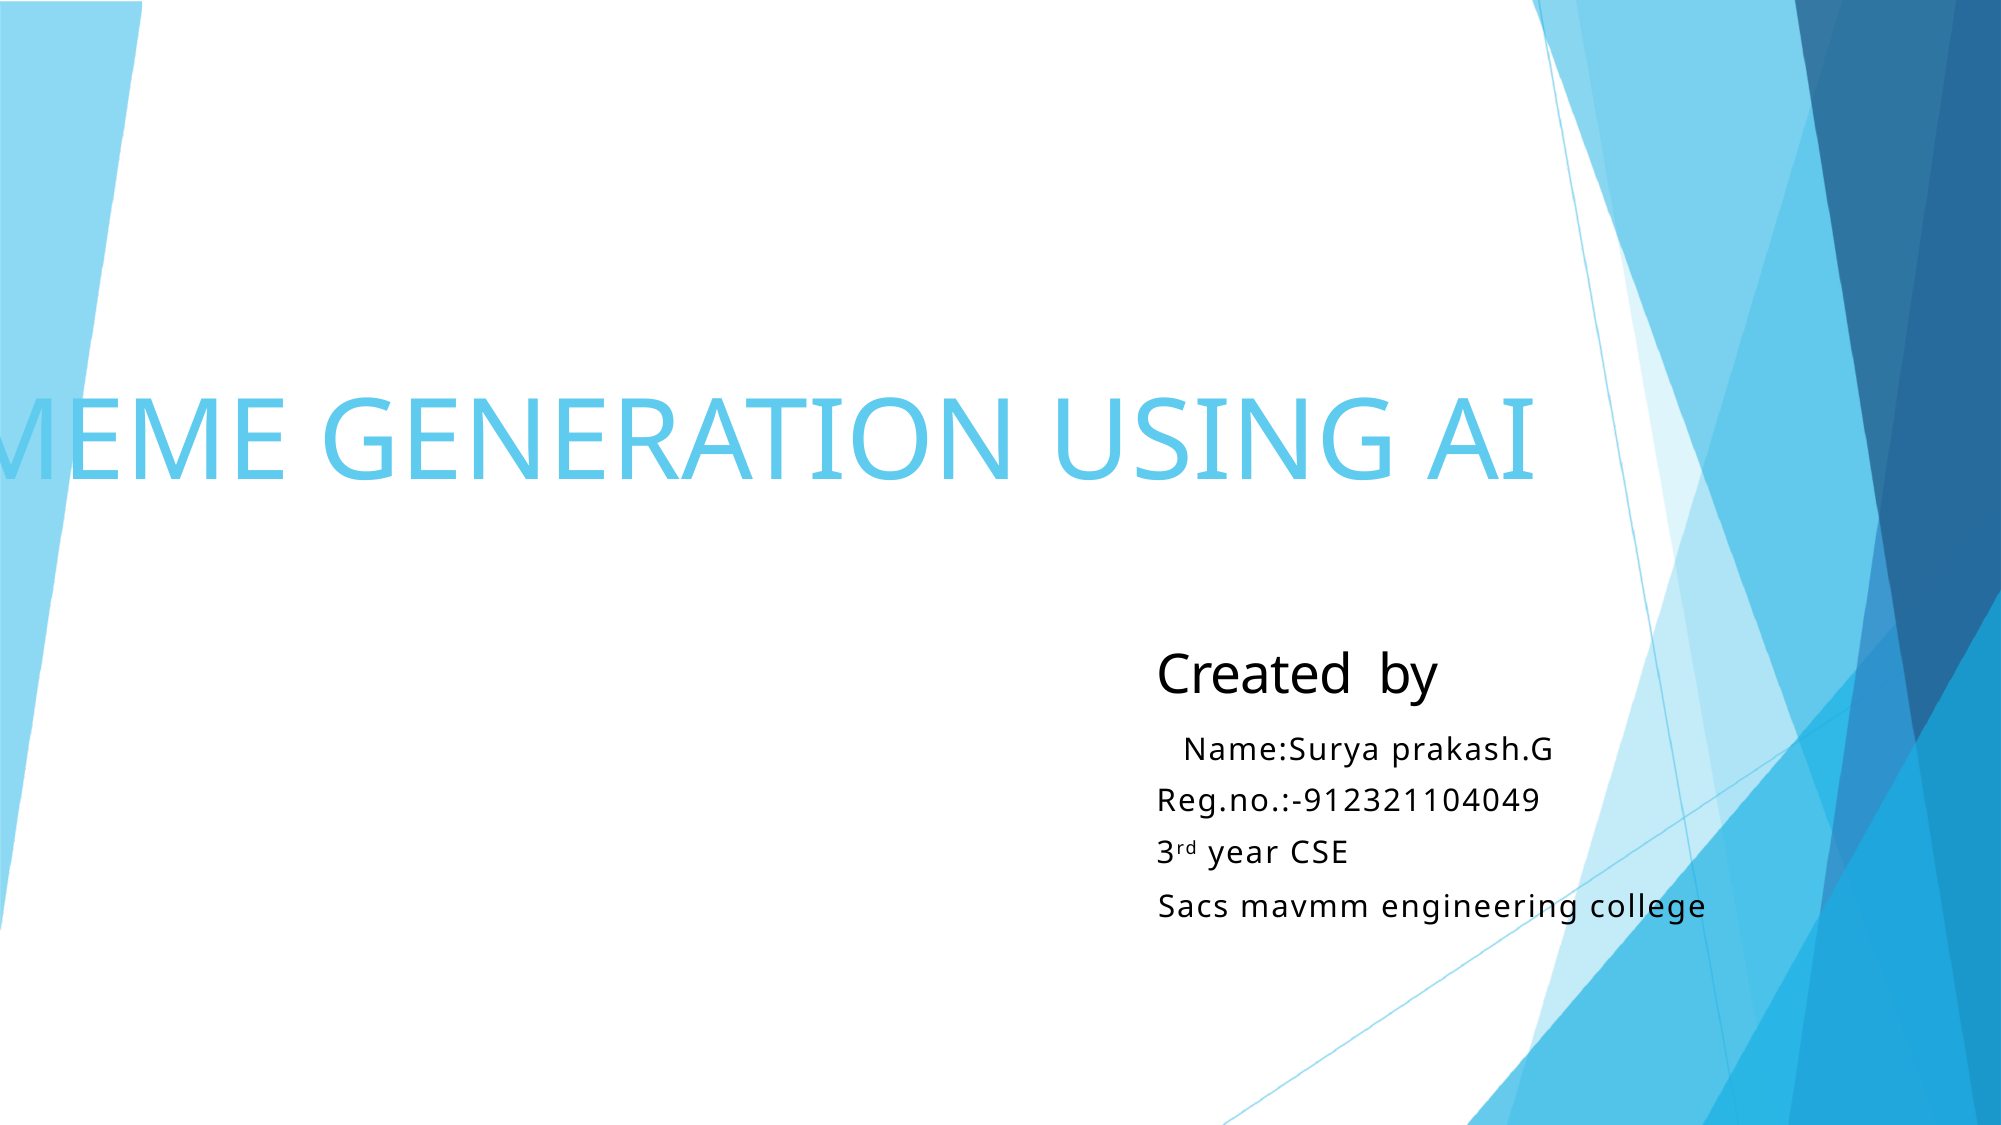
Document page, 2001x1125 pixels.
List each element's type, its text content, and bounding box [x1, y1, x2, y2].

text_box Created by [1116, 627, 1554, 705]
text_box Sacs mavmm engineering college [1158, 880, 2000, 924]
text_box [0, 502, 143, 933]
text_box [0, 0, 143, 367]
text_box [1208, 924, 2000, 1125]
text_box Name:Surya prakash.G Reg.no.:-912321104049 3rd year CSE [1116, 714, 1554, 870]
text_box MEME GENERATION USING AI [0, 367, 1567, 502]
text_box [1208, 0, 2000, 880]
